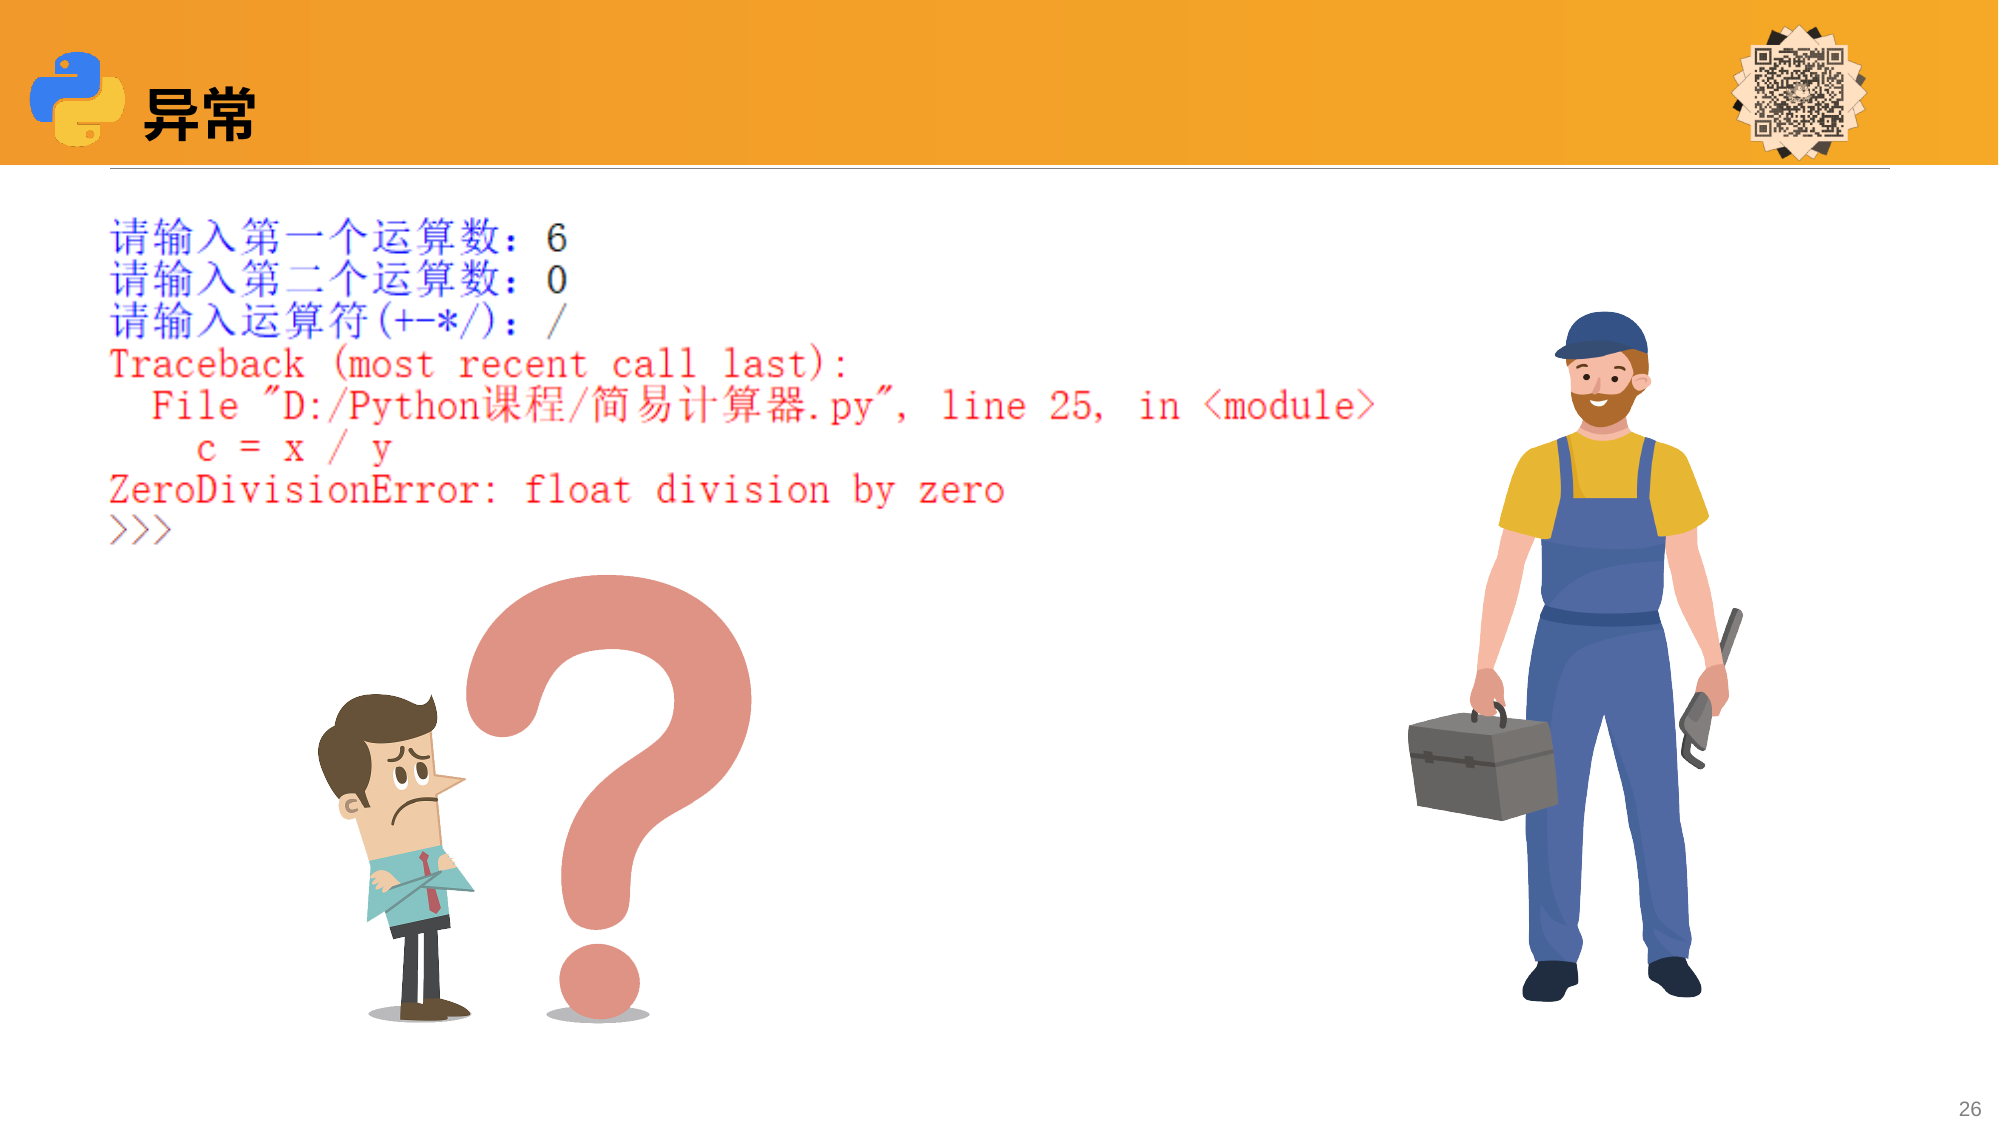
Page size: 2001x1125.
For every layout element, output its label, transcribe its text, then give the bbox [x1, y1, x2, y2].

picture [1404, 296, 1766, 1002]
title 异常 [127, 23, 790, 157]
picture [1726, 19, 1872, 166]
text_box [1519, 1091, 1997, 1125]
picture [104, 210, 1388, 1059]
picture [16, 39, 137, 159]
